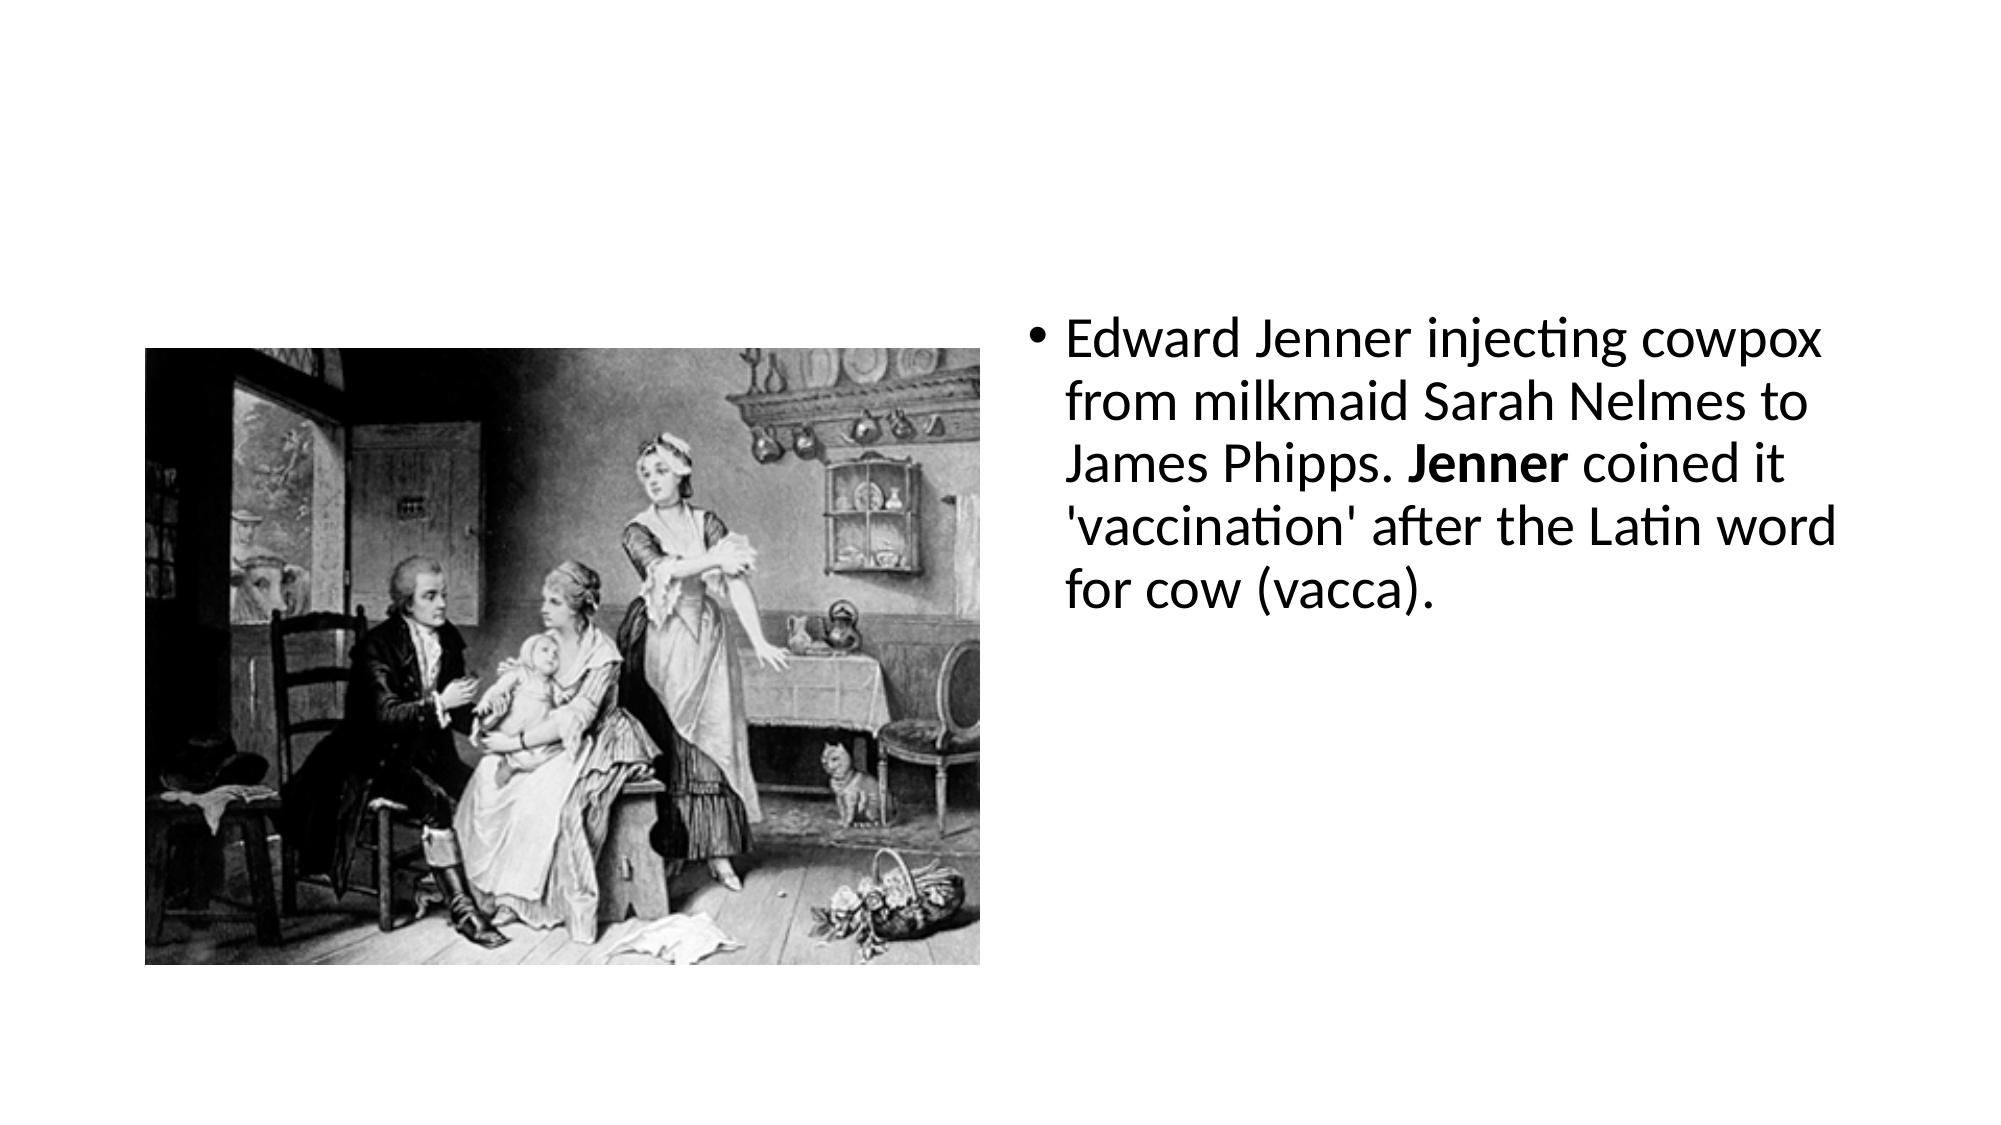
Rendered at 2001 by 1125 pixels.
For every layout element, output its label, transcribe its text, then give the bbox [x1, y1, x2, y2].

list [145, 347, 980, 965]
list Edward Jenner injecting cowpox from milkmaid Sarah Nelmes to James Phipps. Jenner coined it 'vaccination' after the Latin word for cow (vacca). [1012, 299, 1863, 1014]
